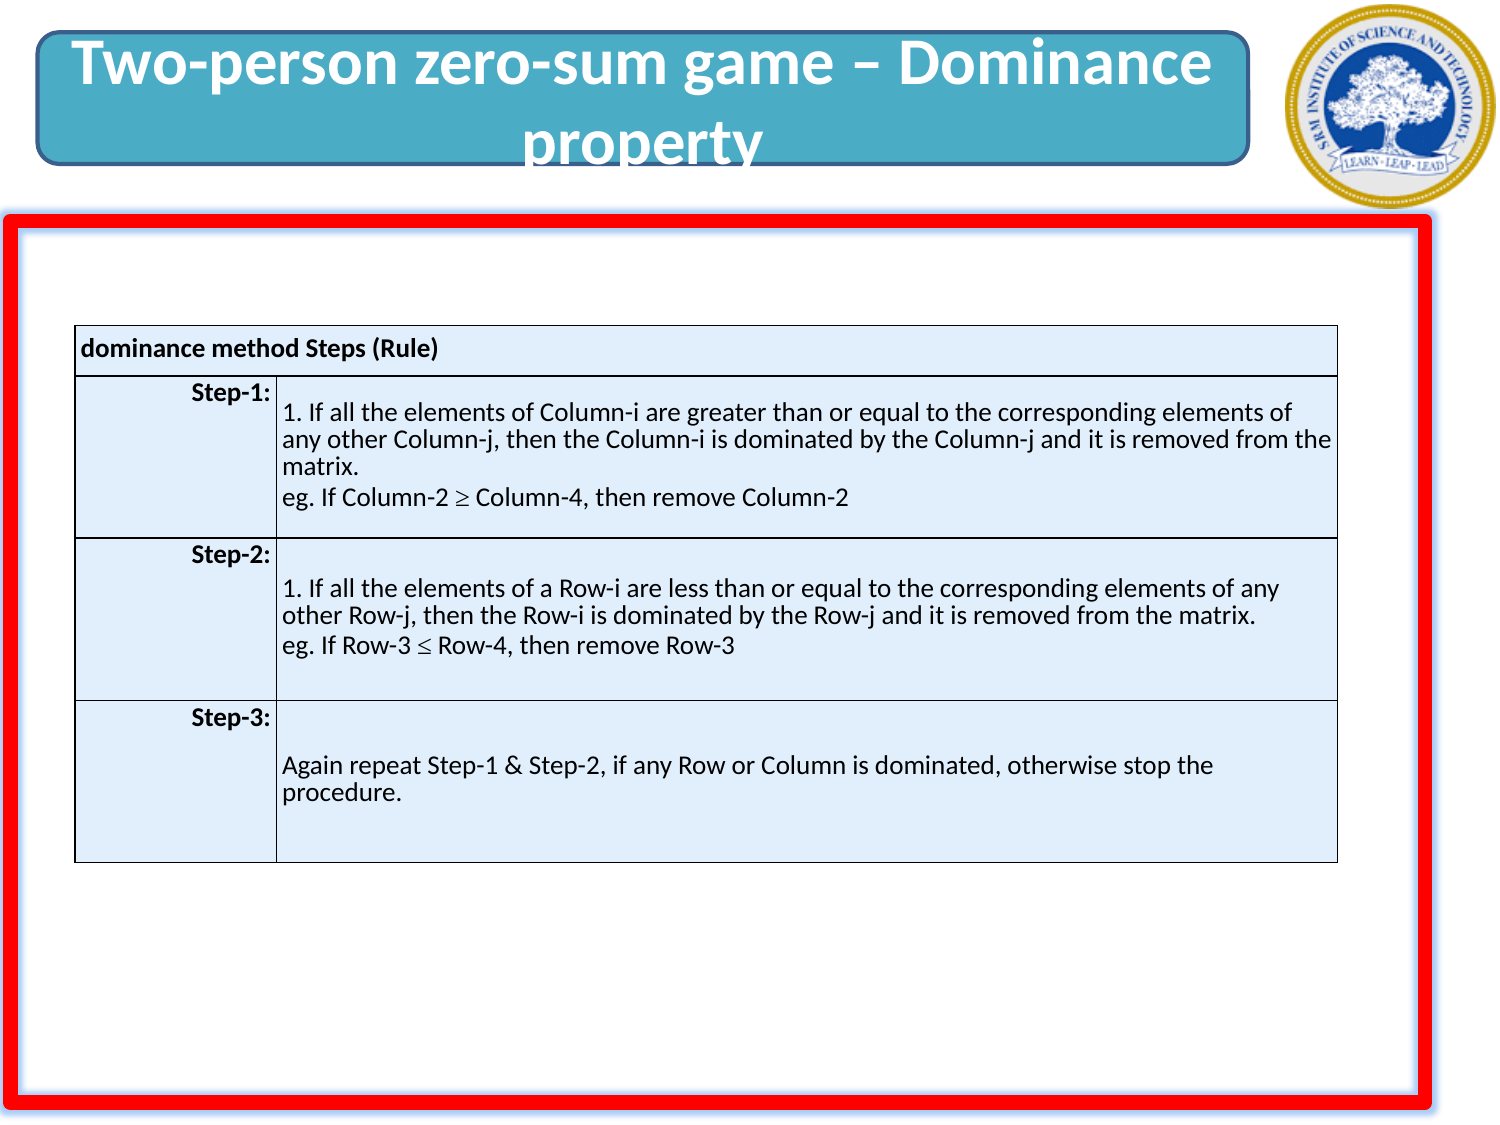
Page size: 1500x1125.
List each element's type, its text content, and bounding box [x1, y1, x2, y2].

text_box [8, 219, 1427, 1105]
picture [1285, 3, 1496, 209]
text_box Two-person zero-sum game – Dominance property [35, 30, 1251, 167]
